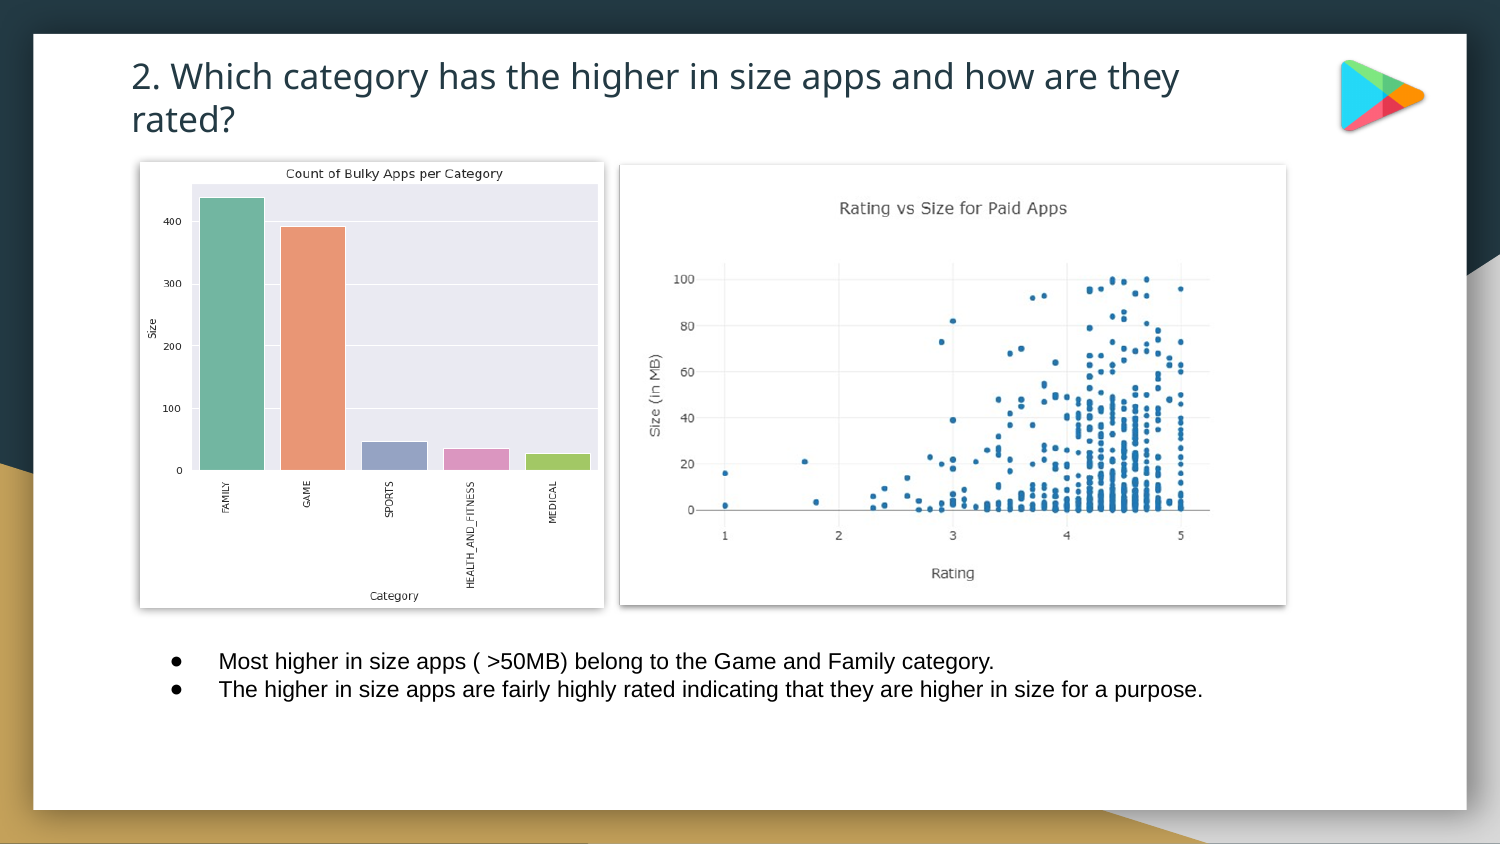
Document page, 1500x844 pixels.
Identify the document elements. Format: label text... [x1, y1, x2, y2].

title 2. Which category has the higher in size apps and how are they rated? [116, 56, 1294, 138]
picture [139, 161, 605, 608]
picture [610, 158, 1294, 616]
picture [1327, 55, 1438, 138]
text_box Most higher in size apps ( >50MB) belong to the Game and Family category. The higher in size apps are fairly highly rated indicating that they are higher in size for a purpose. [128, 632, 1413, 717]
